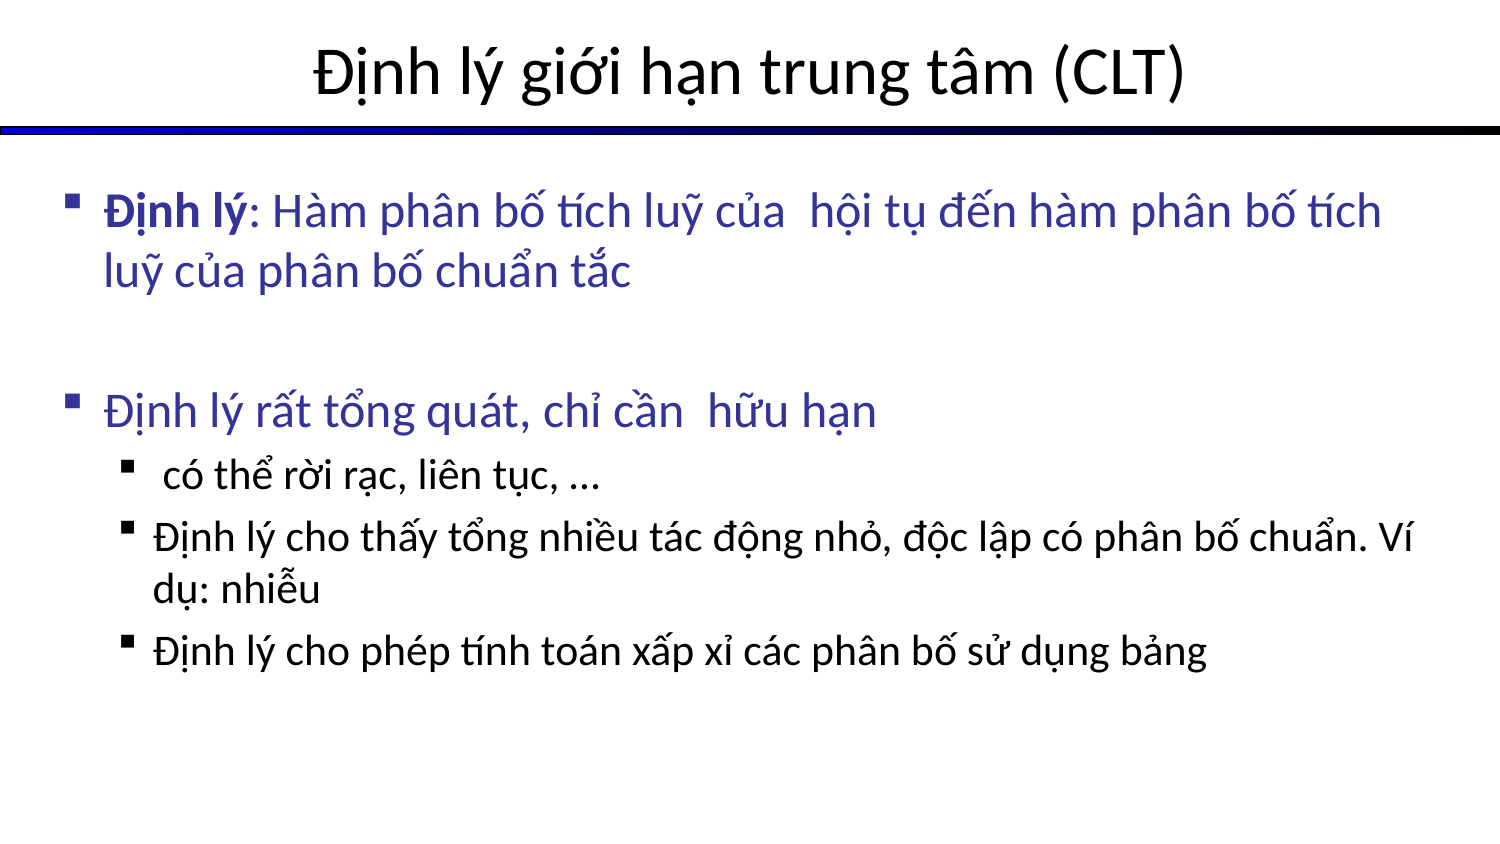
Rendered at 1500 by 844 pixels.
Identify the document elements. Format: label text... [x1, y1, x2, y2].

title Định lý giới hạn trung tâm (CLT) [0, 0, 1500, 138]
